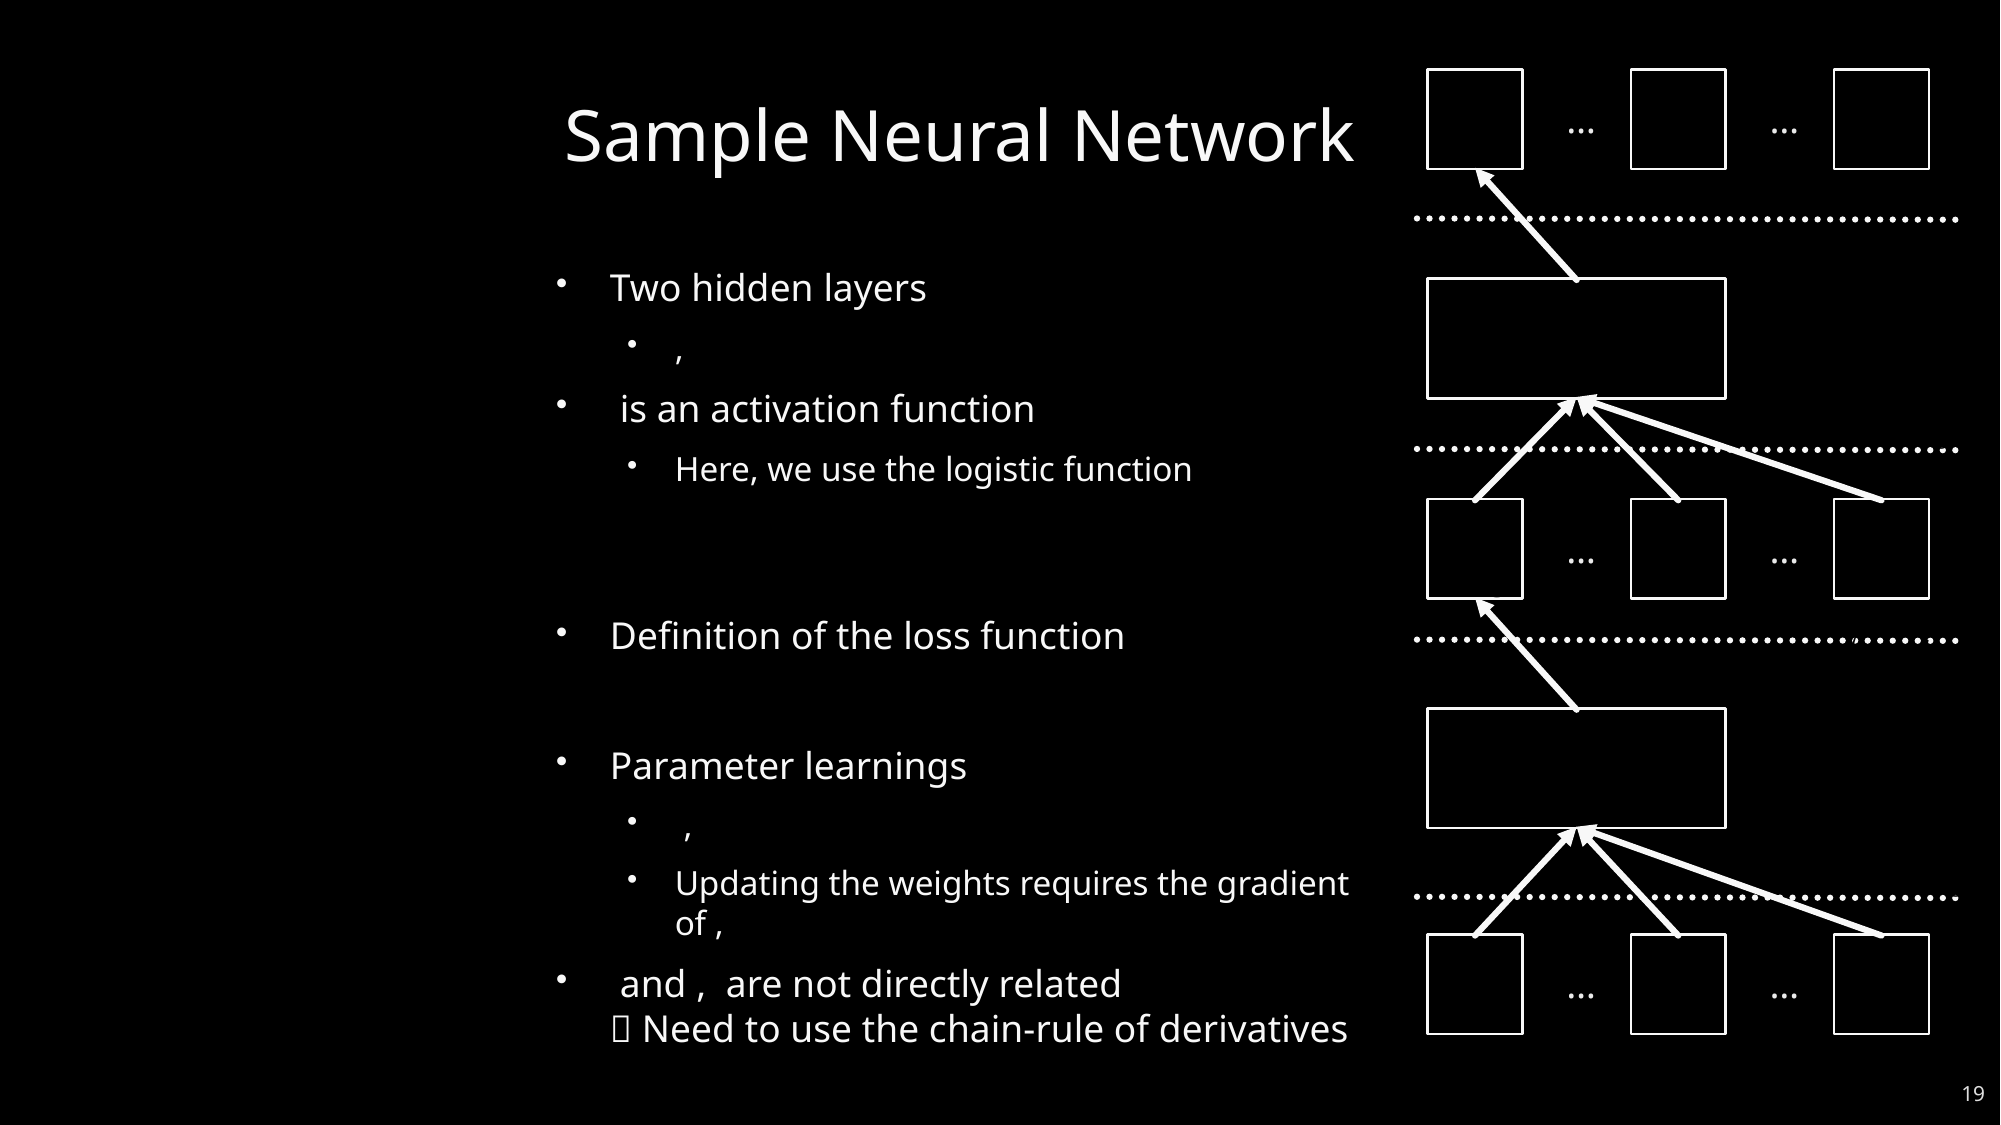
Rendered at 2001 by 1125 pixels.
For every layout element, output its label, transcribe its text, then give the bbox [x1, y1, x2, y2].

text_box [1416, 70, 1985, 1034]
title Sample Neural Network [549, 39, 1372, 227]
slide_number 19 [1876, 1065, 2000, 1125]
